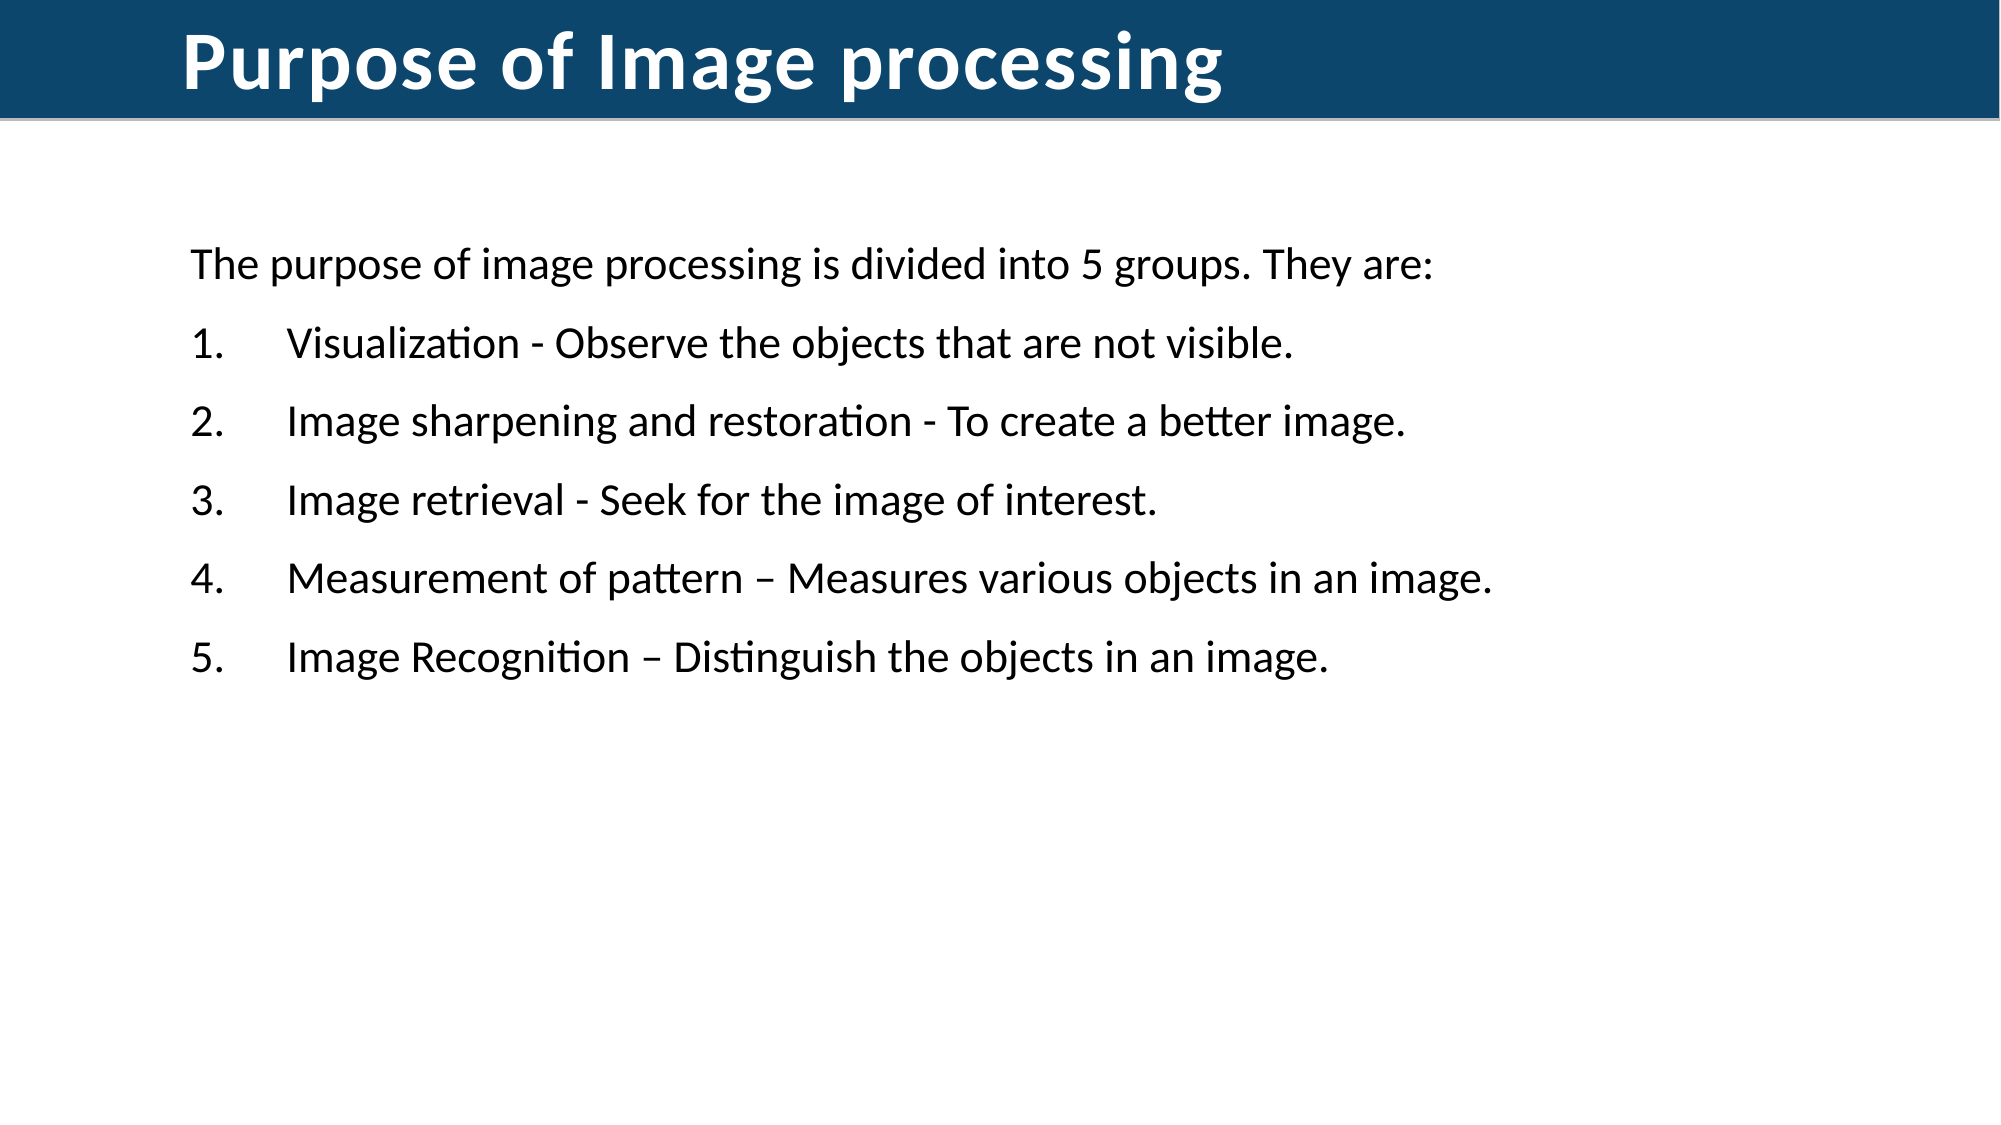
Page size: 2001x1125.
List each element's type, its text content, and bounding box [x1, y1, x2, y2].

title Purpose of Image processing [168, 0, 1763, 132]
list The purpose of image processing is divided into 5 groups. They are: 1. Visualization - Observe the objects that are not visible. 2. Image sharpening and restoration - To create a better image. 3. Image retrieval - Seek for the image of interest. 4. Measurement of pattern – Measures various objects in an image. 5. Image Recognition – Distinguish the objects in an image. [168, 232, 1763, 893]
